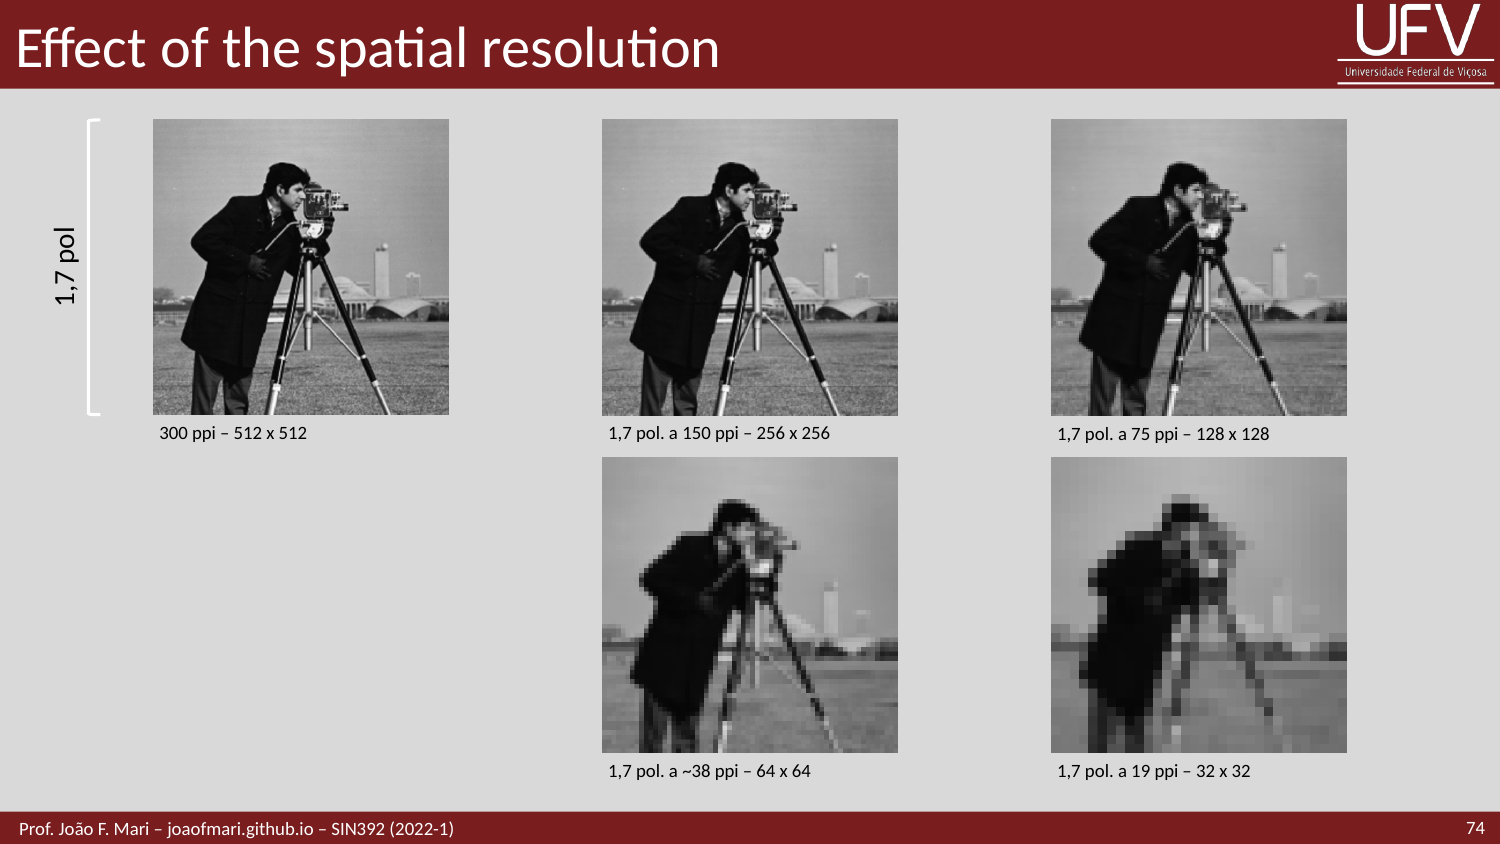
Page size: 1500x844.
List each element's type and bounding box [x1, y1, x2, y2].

picture [153, 119, 449, 415]
text_box [600, 413, 900, 461]
picture [1050, 456, 1347, 753]
text_box [1049, 751, 1348, 799]
text_box [37, 119, 101, 416]
text_box [1049, 413, 1348, 462]
list [0, 88, 1500, 812]
picture [602, 456, 898, 753]
text_box [151, 413, 451, 461]
picture [602, 119, 898, 416]
title [0, 0, 1500, 88]
footer [0, 812, 1034, 844]
picture [1050, 119, 1347, 416]
text_box [600, 751, 900, 799]
slide_number [1328, 811, 1500, 844]
